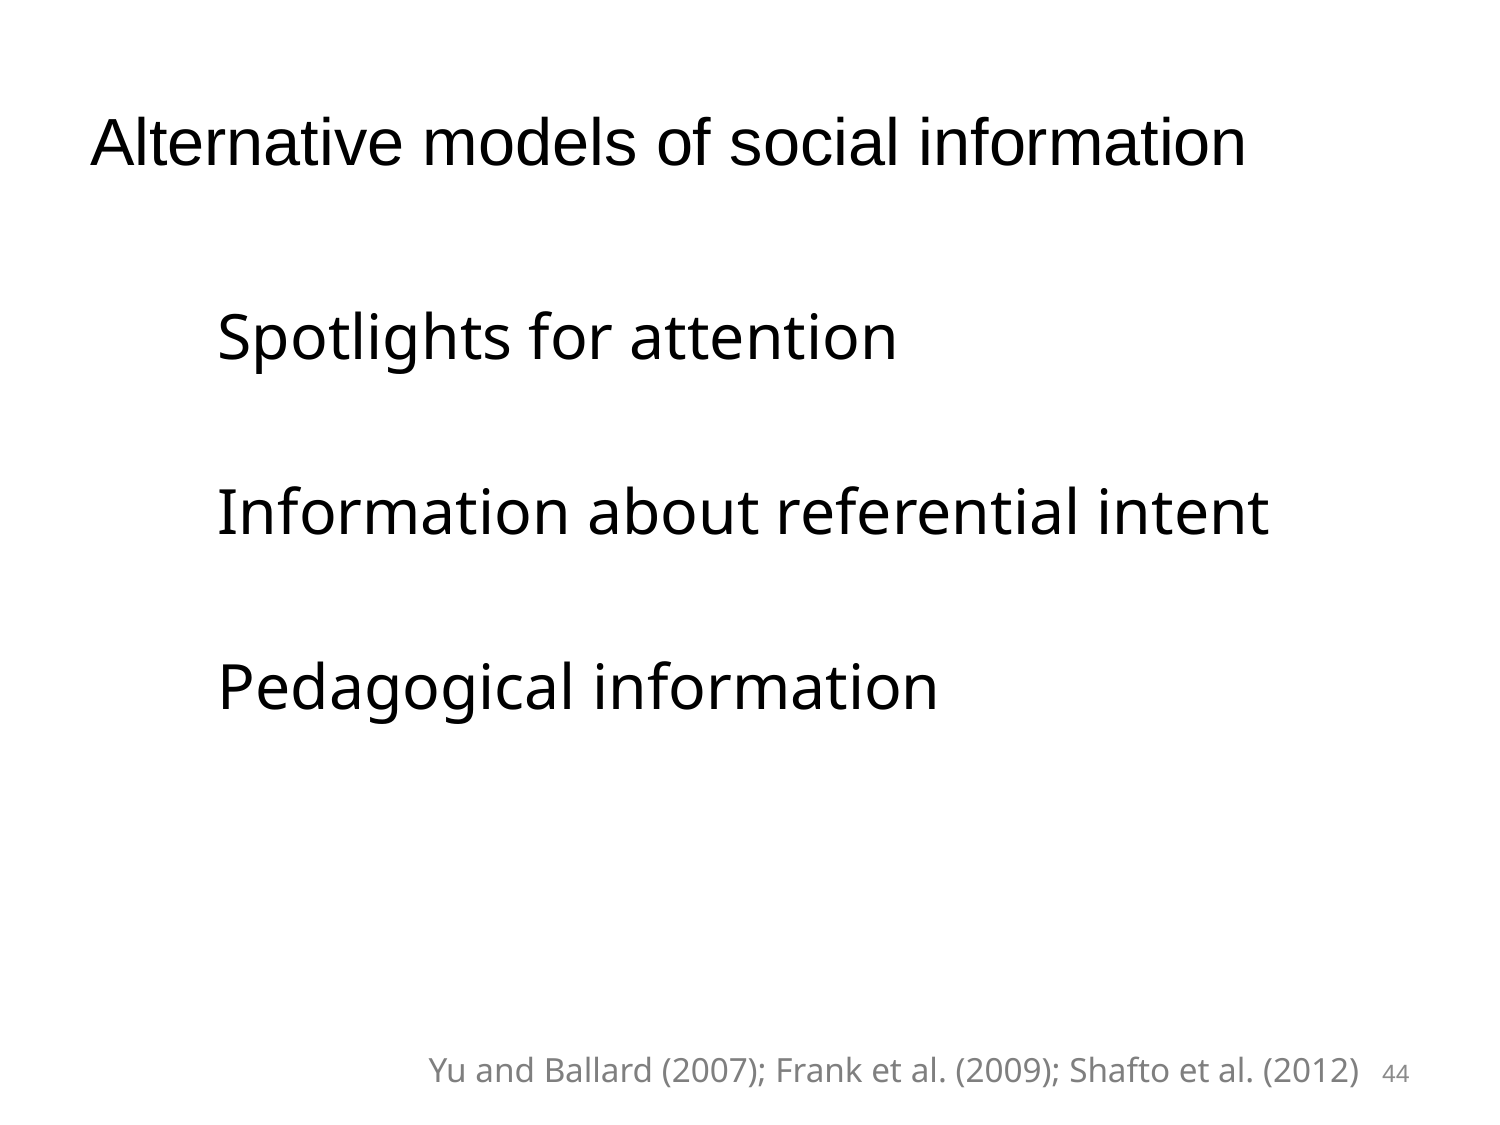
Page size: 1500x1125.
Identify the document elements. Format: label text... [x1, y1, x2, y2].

text_box Yu and Ballard (2007); Frank et al. (2009); Shafto et al. (2012) [413, 1041, 1383, 1097]
list Spotlights for attention Information about referential intent Pedagogical information [202, 289, 1462, 912]
slide_number 44 [1074, 1042, 1425, 1103]
title Alternative models of social information [75, 45, 1303, 233]
